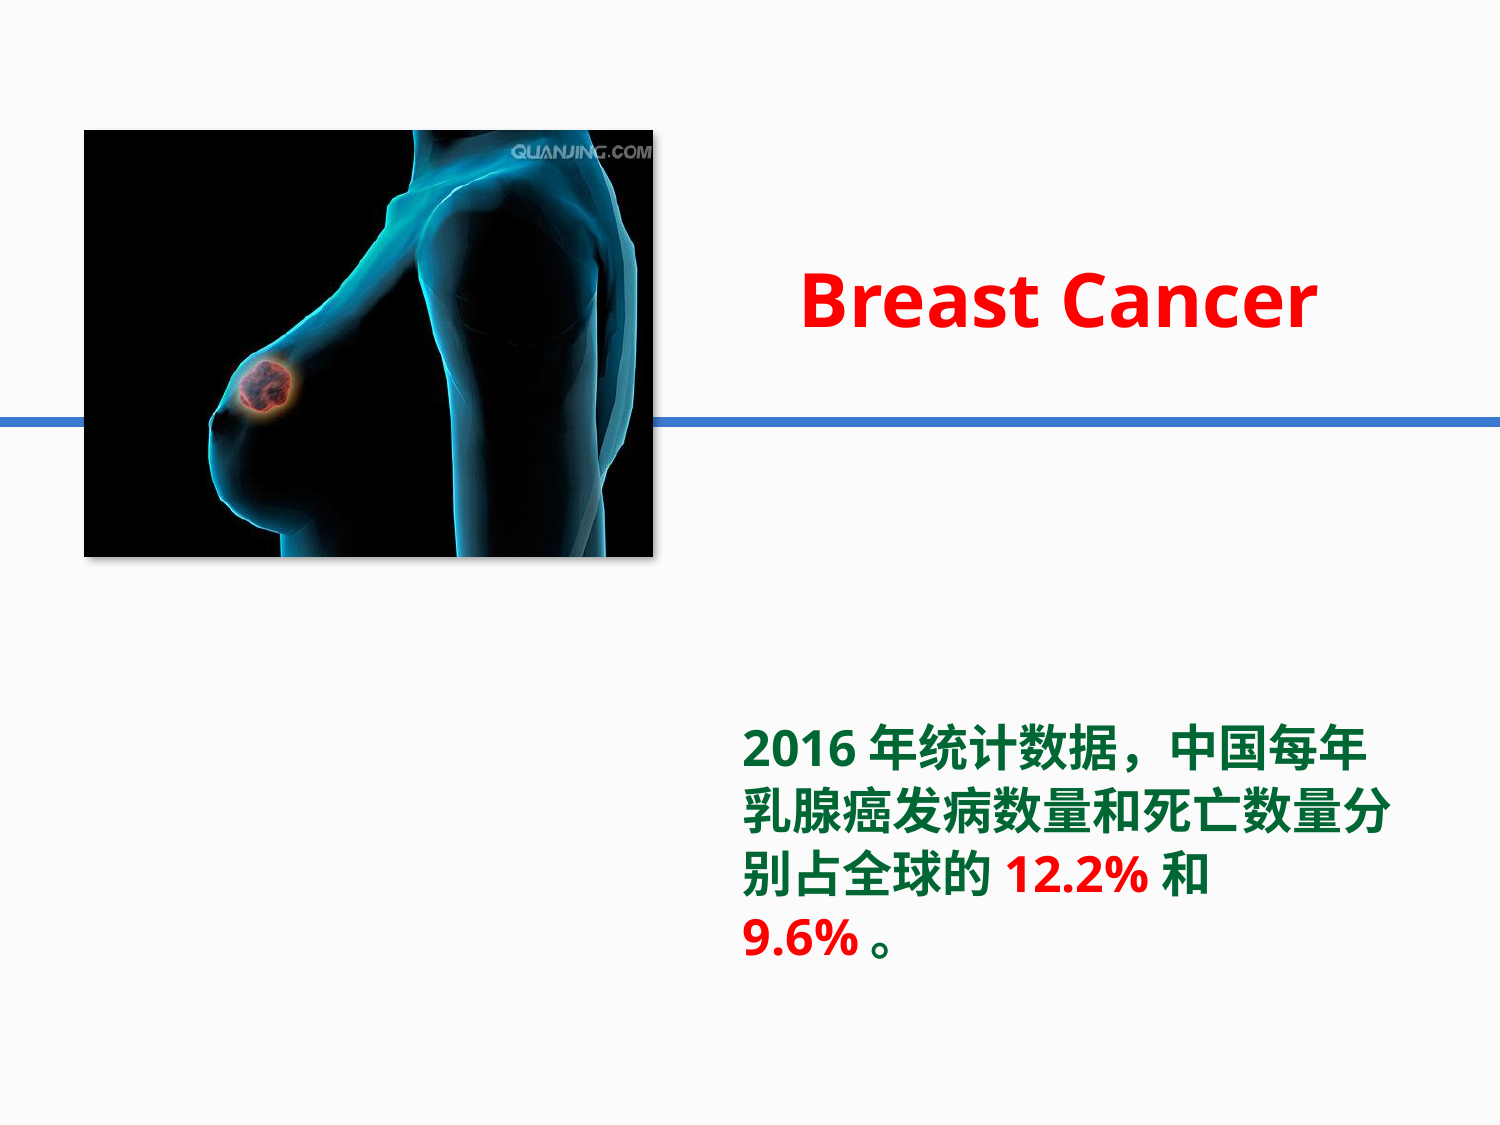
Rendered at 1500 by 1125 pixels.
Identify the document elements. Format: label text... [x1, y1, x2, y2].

text_box Breast Cancer [661, 245, 1500, 351]
picture [84, 130, 653, 557]
text_box 2016年统计数据，中国每年乳腺癌发病数量和死亡数量分别占全球的12.2%和9.6%。 [727, 646, 1411, 1033]
